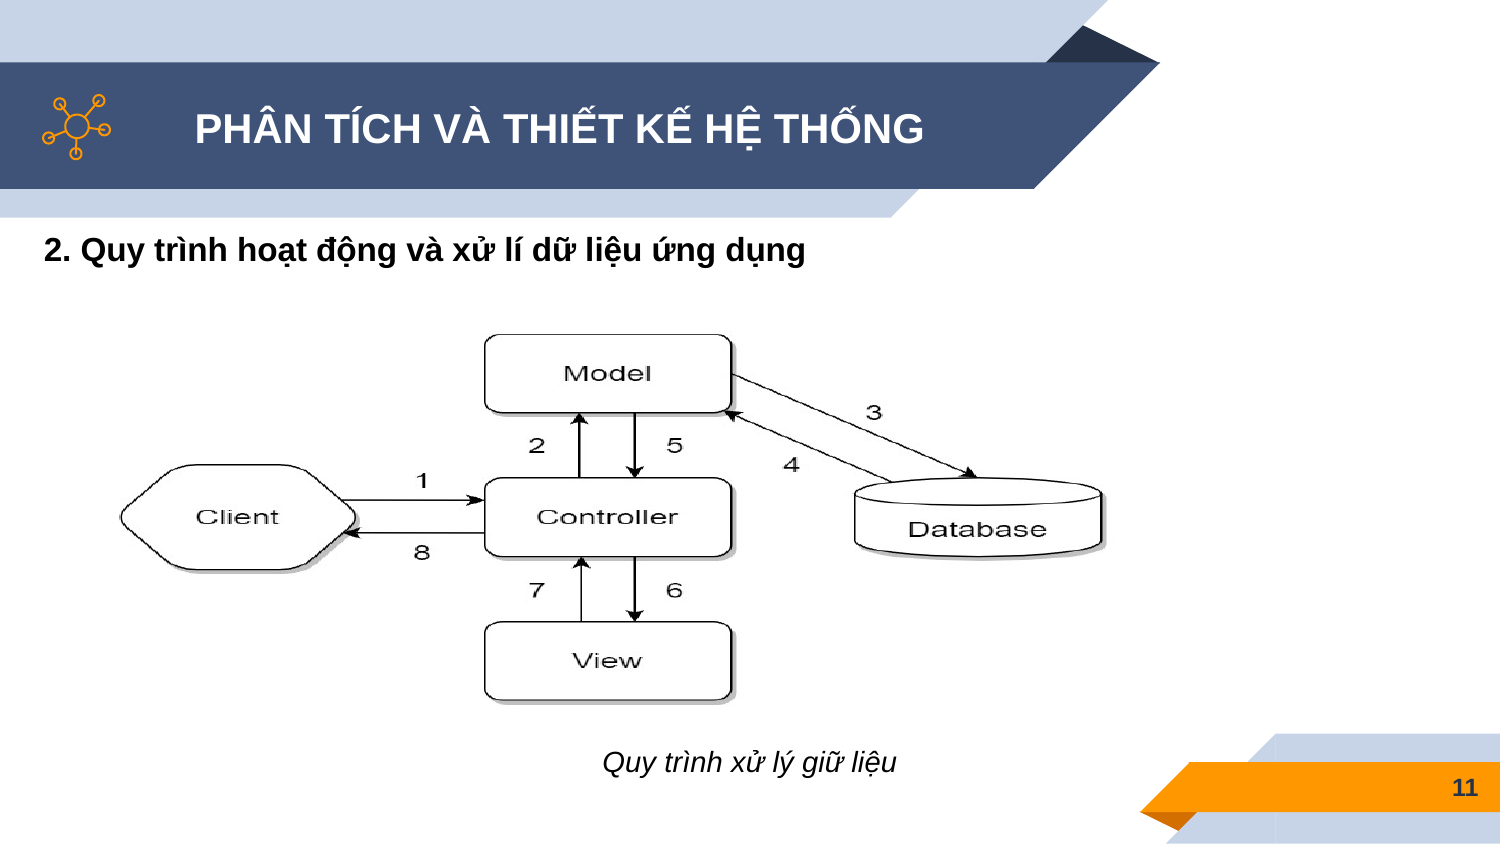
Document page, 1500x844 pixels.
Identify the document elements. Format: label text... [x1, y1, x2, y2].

slide_number 11 [1249, 760, 1494, 813]
picture [32, 281, 1228, 753]
title PHÂN TÍCH VÀ THIẾT KẾ HỆ THỐNG [133, 64, 997, 190]
text_box Quy trình xử lý giữ liệu [587, 762, 913, 786]
text_box 2. Quy trình hoạt động và xử lí dữ liệu ứng dụng [28, 220, 875, 276]
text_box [42, 94, 111, 160]
